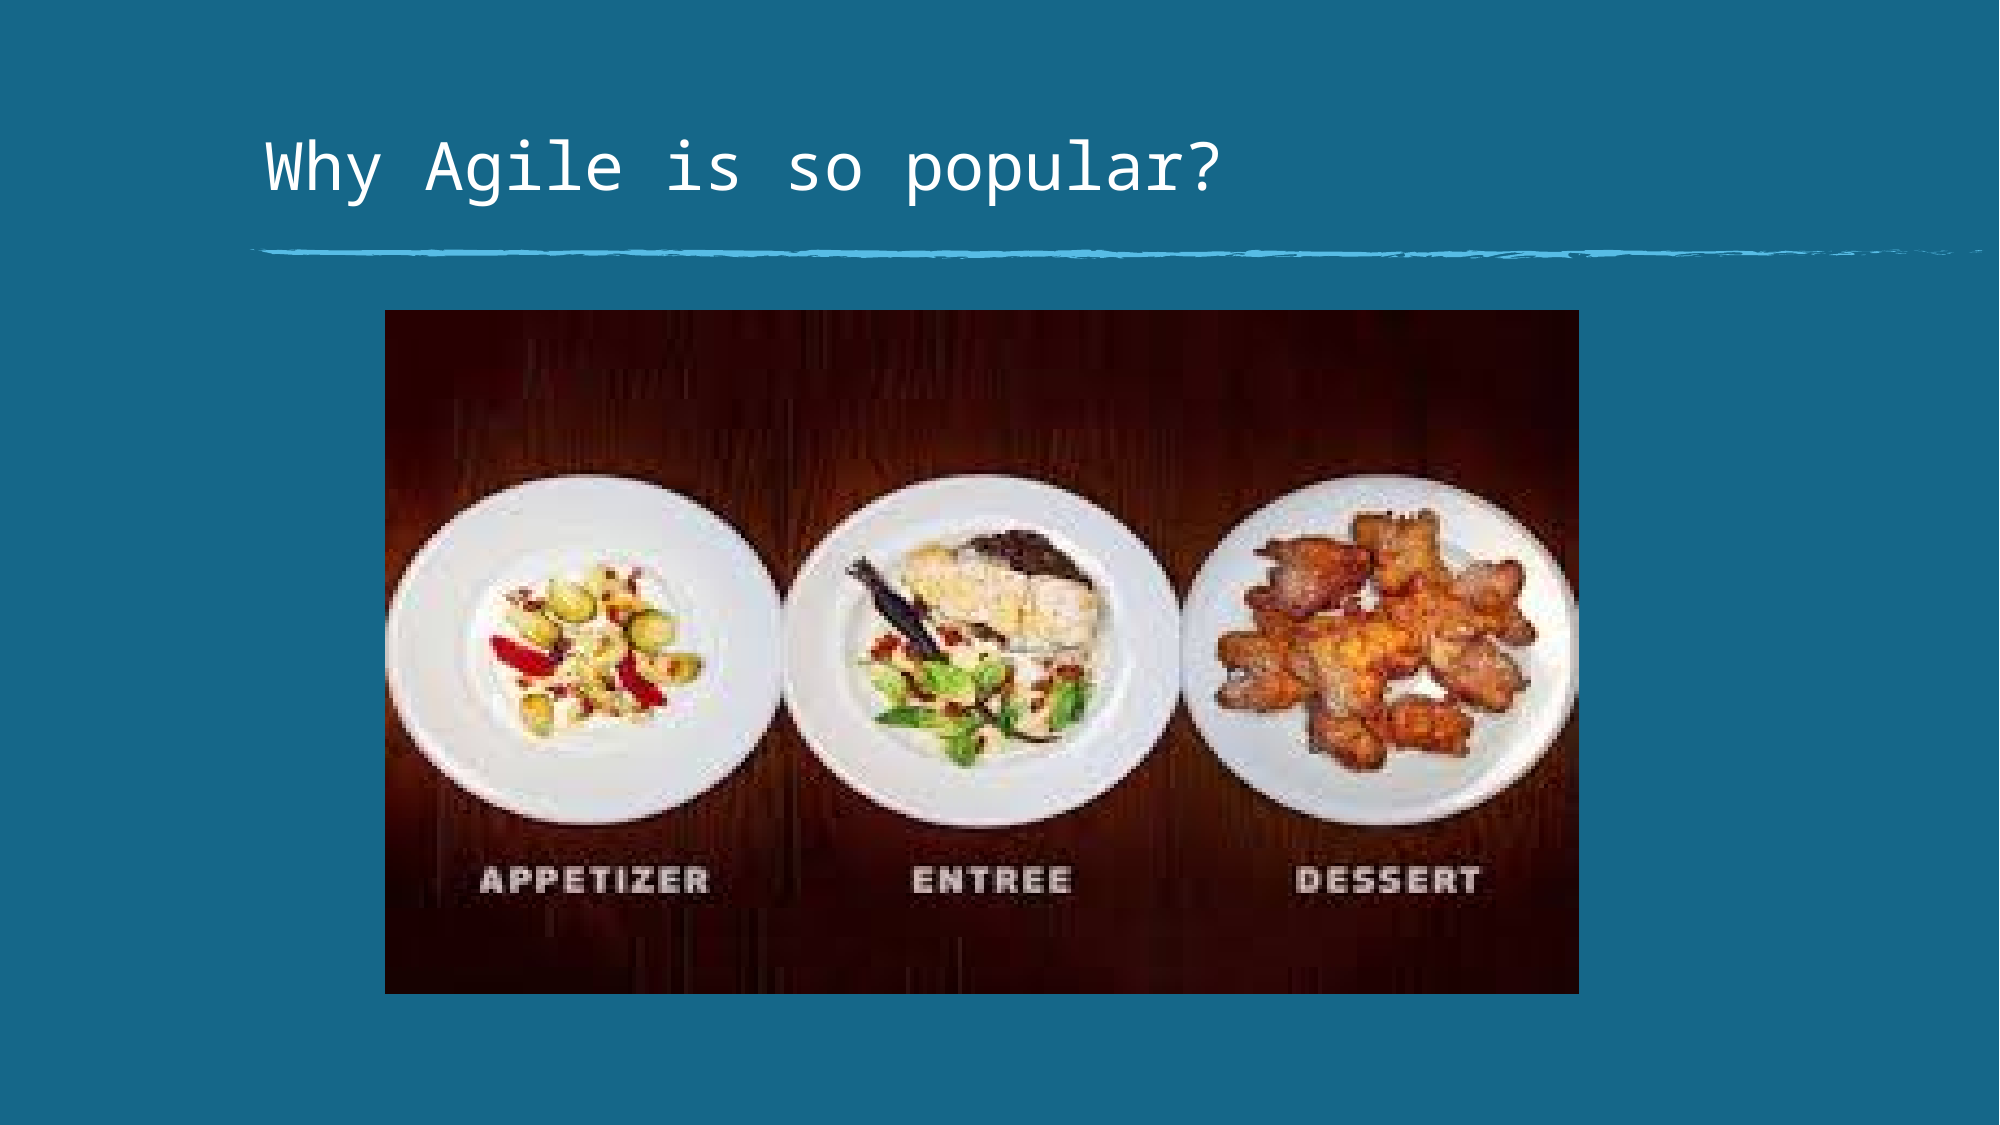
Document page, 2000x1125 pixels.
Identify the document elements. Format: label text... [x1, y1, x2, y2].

picture [385, 310, 1579, 994]
title Why Agile is so popular? [249, 45, 1750, 213]
